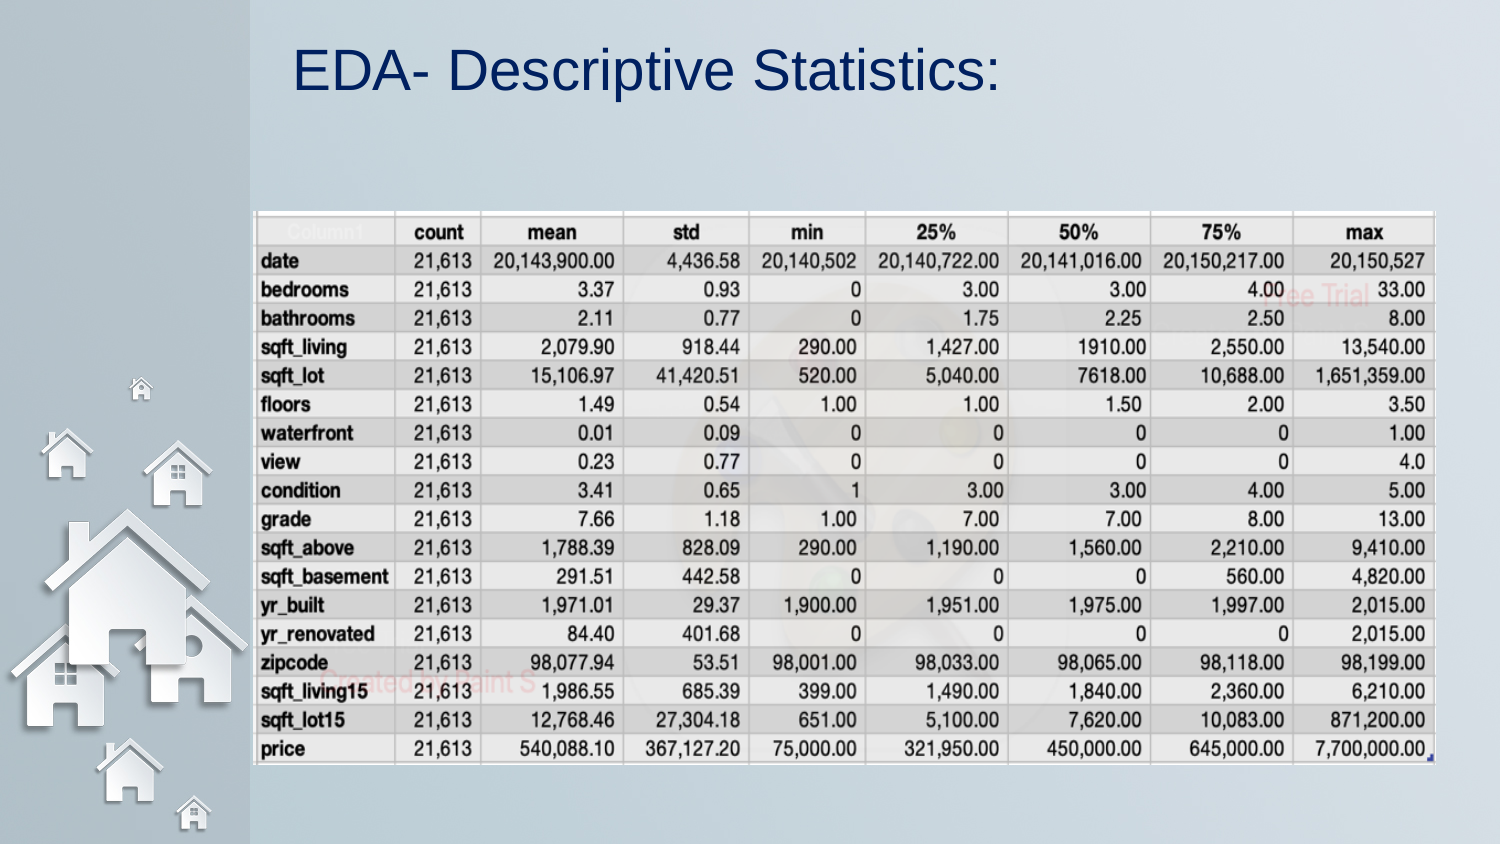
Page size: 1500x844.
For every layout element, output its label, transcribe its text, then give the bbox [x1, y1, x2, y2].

list EDA- Descriptive Statistics: [277, 20, 1500, 115]
picture [0, 0, 1500, 844]
